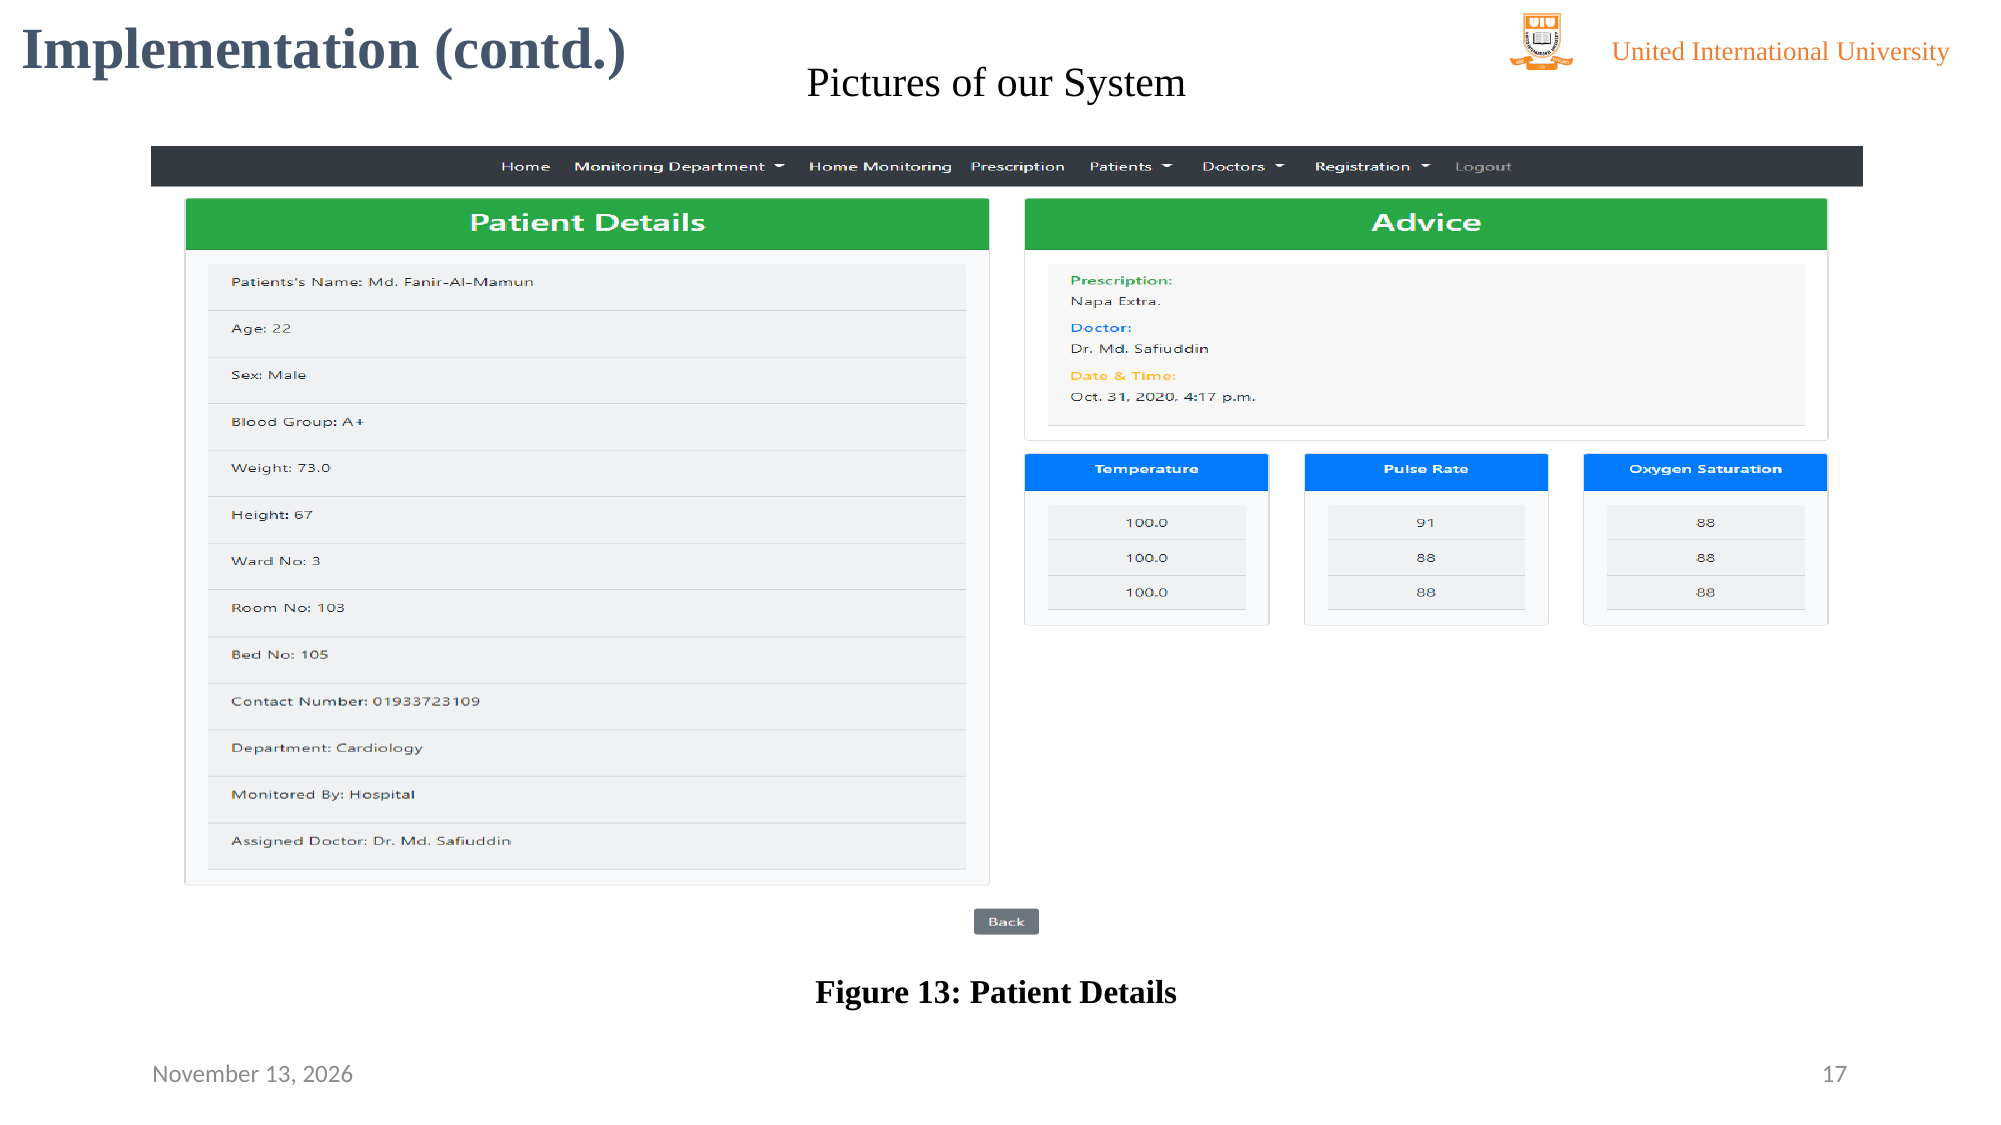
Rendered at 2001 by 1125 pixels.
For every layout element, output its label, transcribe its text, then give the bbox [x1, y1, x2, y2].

slide_number 17 [1412, 1042, 1863, 1103]
text_box United International University [1581, 11, 1982, 74]
text_box Figure 13: Patient Details [785, 963, 1209, 1018]
picture [151, 146, 1863, 946]
text_box Pictures of our System [259, 47, 1735, 113]
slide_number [137, 1042, 588, 1103]
picture [1510, 13, 1573, 70]
text_box Implementation (contd.) [6, 10, 944, 90]
